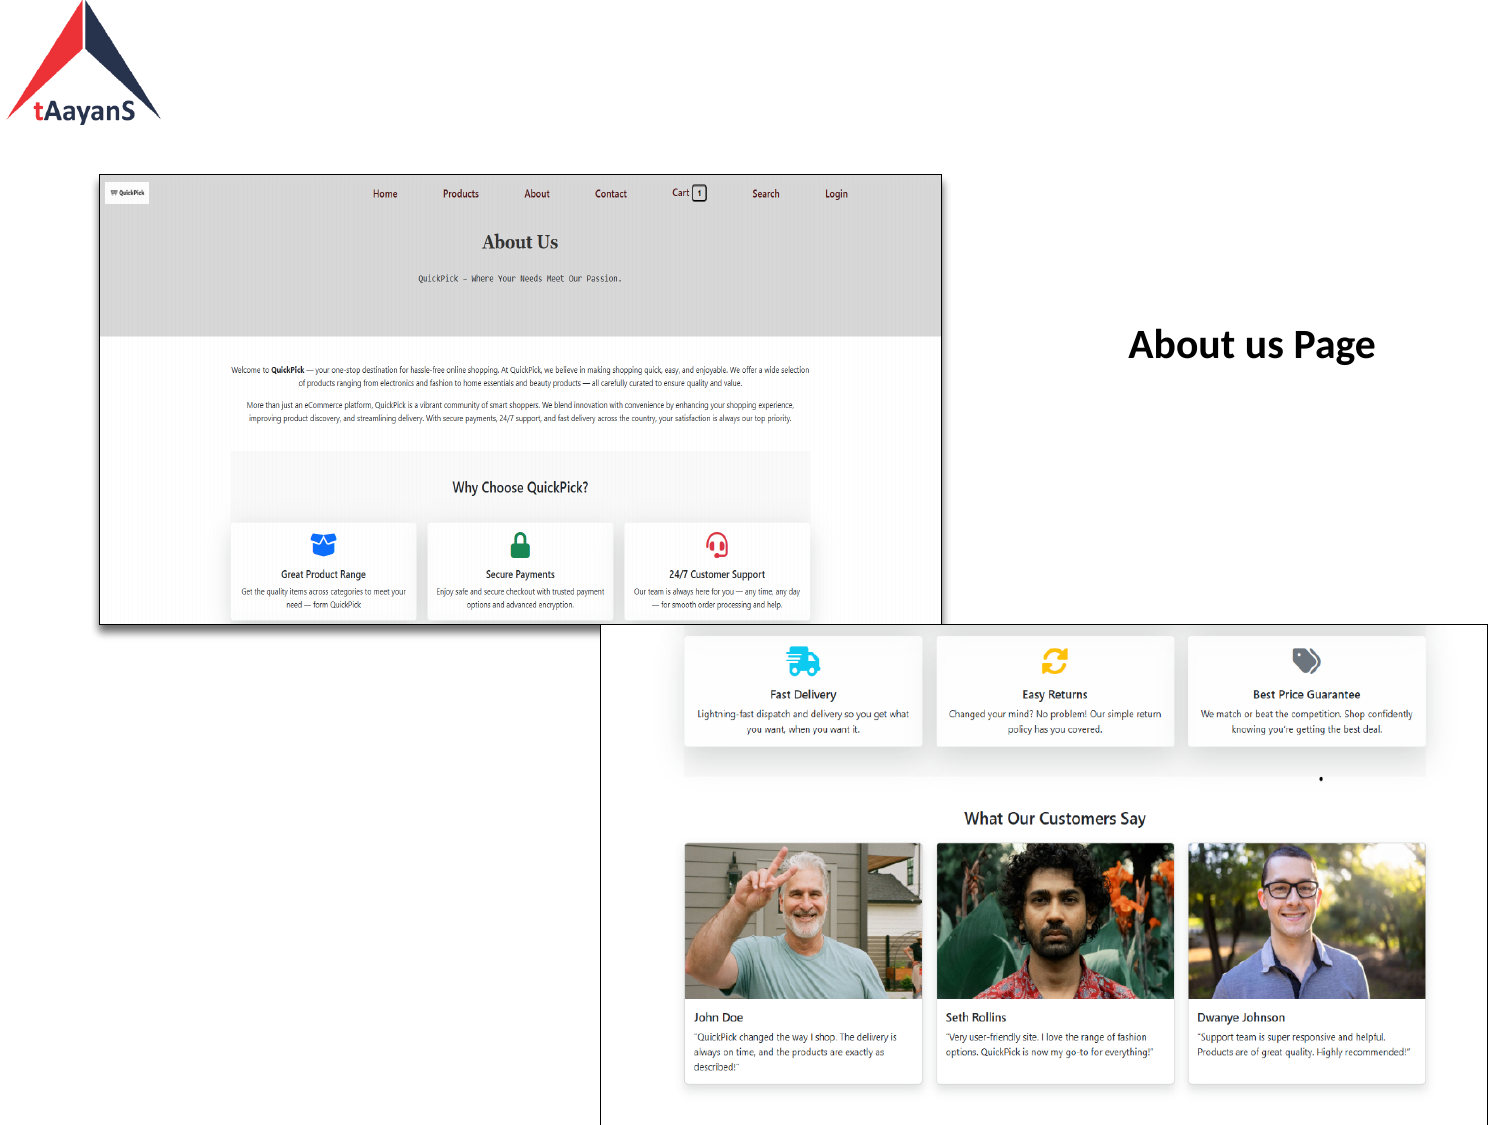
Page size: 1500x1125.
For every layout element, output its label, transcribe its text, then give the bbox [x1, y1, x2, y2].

picture [99, 174, 1488, 1125]
picture [6, 0, 161, 126]
text_box About us Page [1113, 309, 1391, 374]
